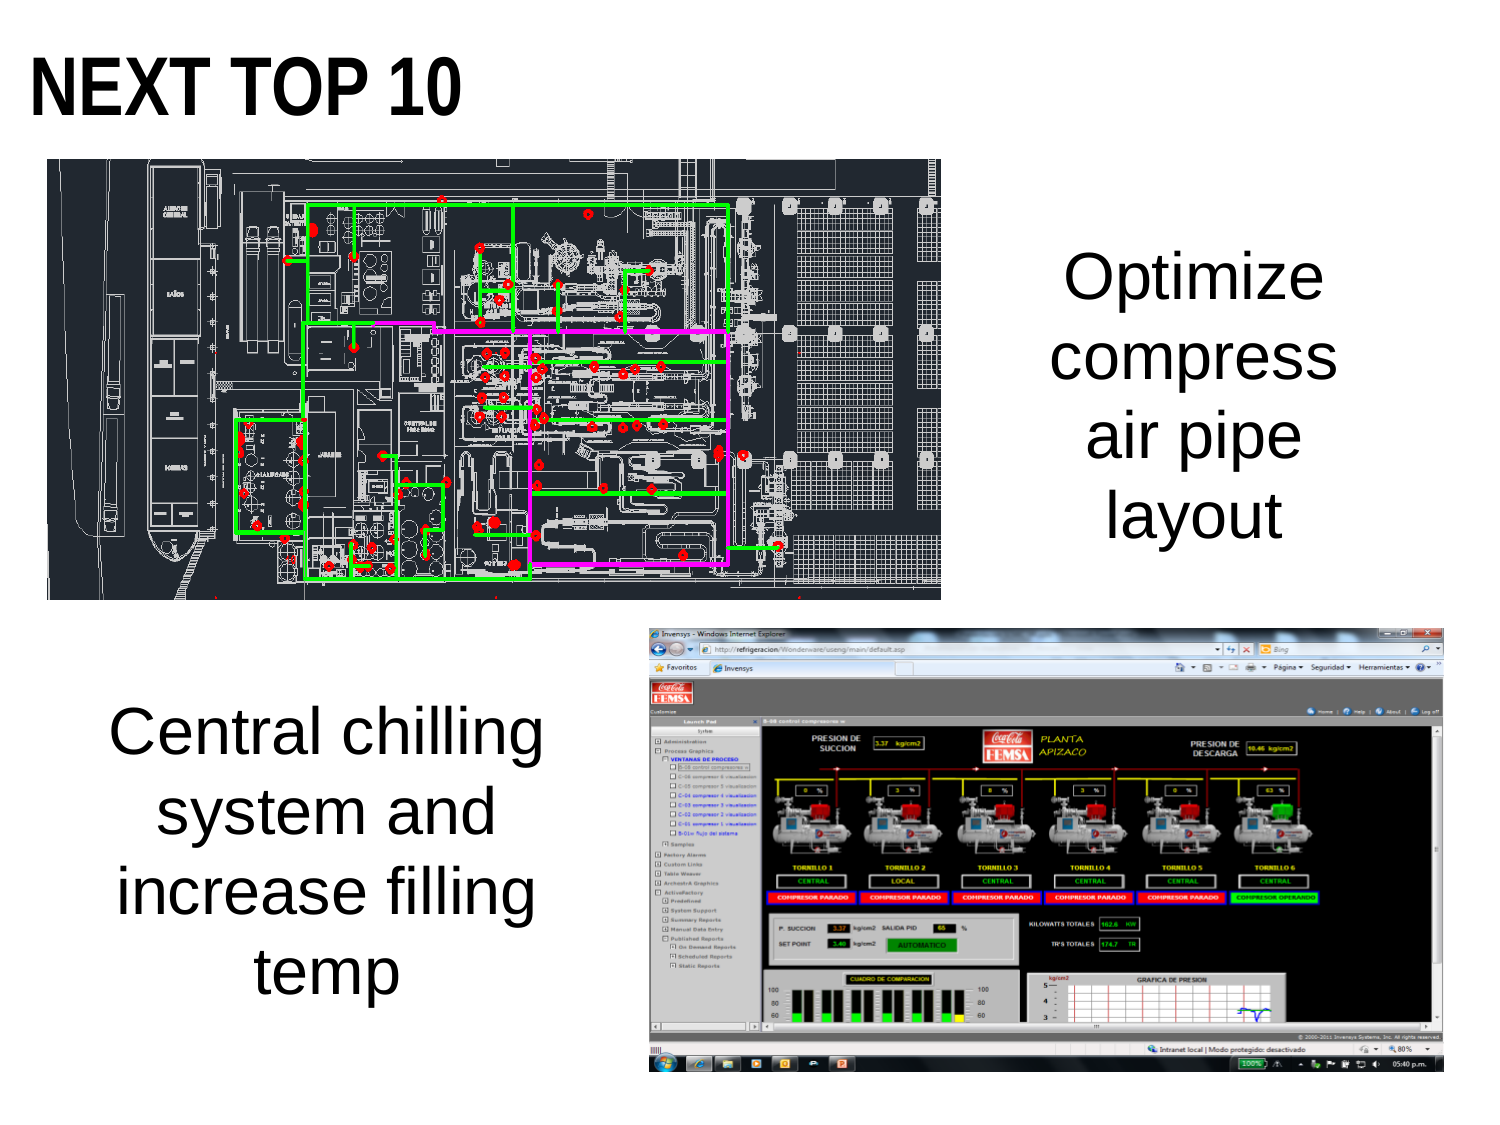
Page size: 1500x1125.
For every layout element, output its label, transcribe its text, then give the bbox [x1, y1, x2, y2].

text_box NEXT TOP 10 [14, 25, 1390, 100]
text_box Optimize compress air pipe layout [1001, 225, 1388, 560]
picture [648, 627, 1444, 1072]
text_box Central chilling system and increase filling temp [69, 680, 586, 1016]
picture [47, 159, 941, 601]
